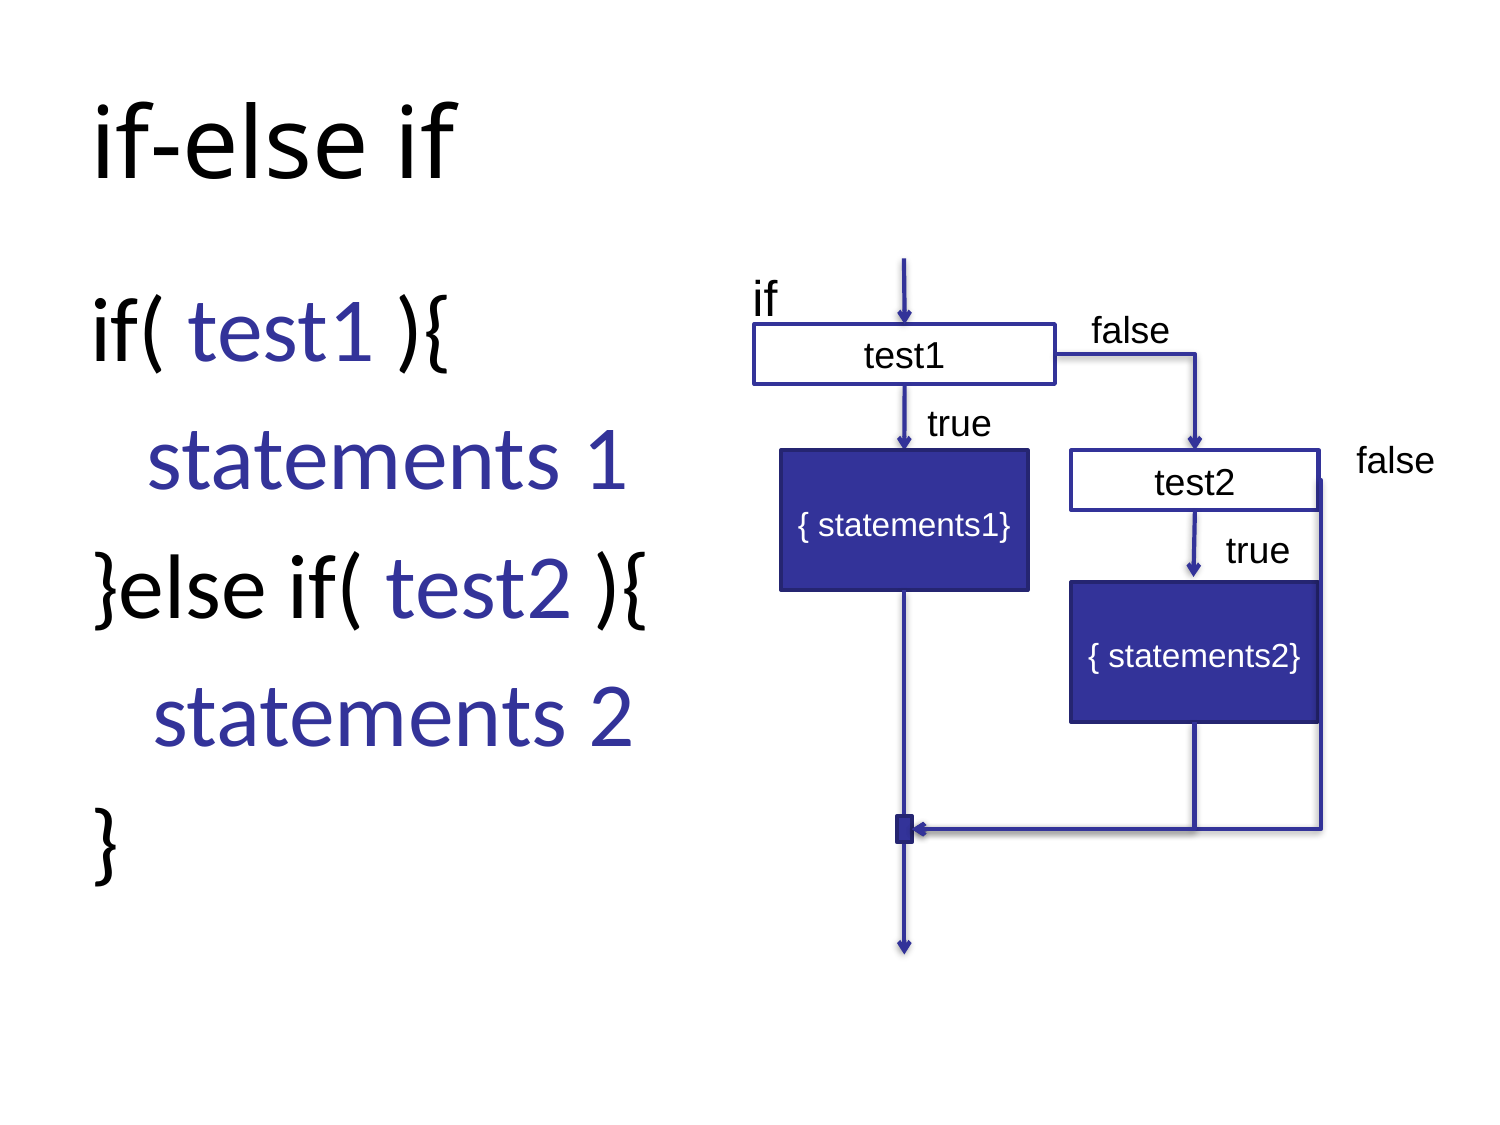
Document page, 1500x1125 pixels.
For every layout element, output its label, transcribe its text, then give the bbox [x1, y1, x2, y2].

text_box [1054, 347, 1196, 451]
text_box test2 [1069, 448, 1321, 478]
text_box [911, 480, 1319, 830]
text_box false [1341, 428, 1451, 489]
text_box [895, 814, 899, 844]
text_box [1002, 637, 1104, 921]
text_box true [912, 392, 1007, 452]
title if-else if [74, 44, 1426, 233]
text_box test1 [752, 322, 1057, 386]
text_box if [737, 259, 793, 334]
text_box { statements1} [779, 448, 1030, 592]
list if( test1 ){ statements 1 }else if( test2 ){ statements 2 } [74, 262, 1426, 1006]
text_box false [1076, 298, 1186, 346]
